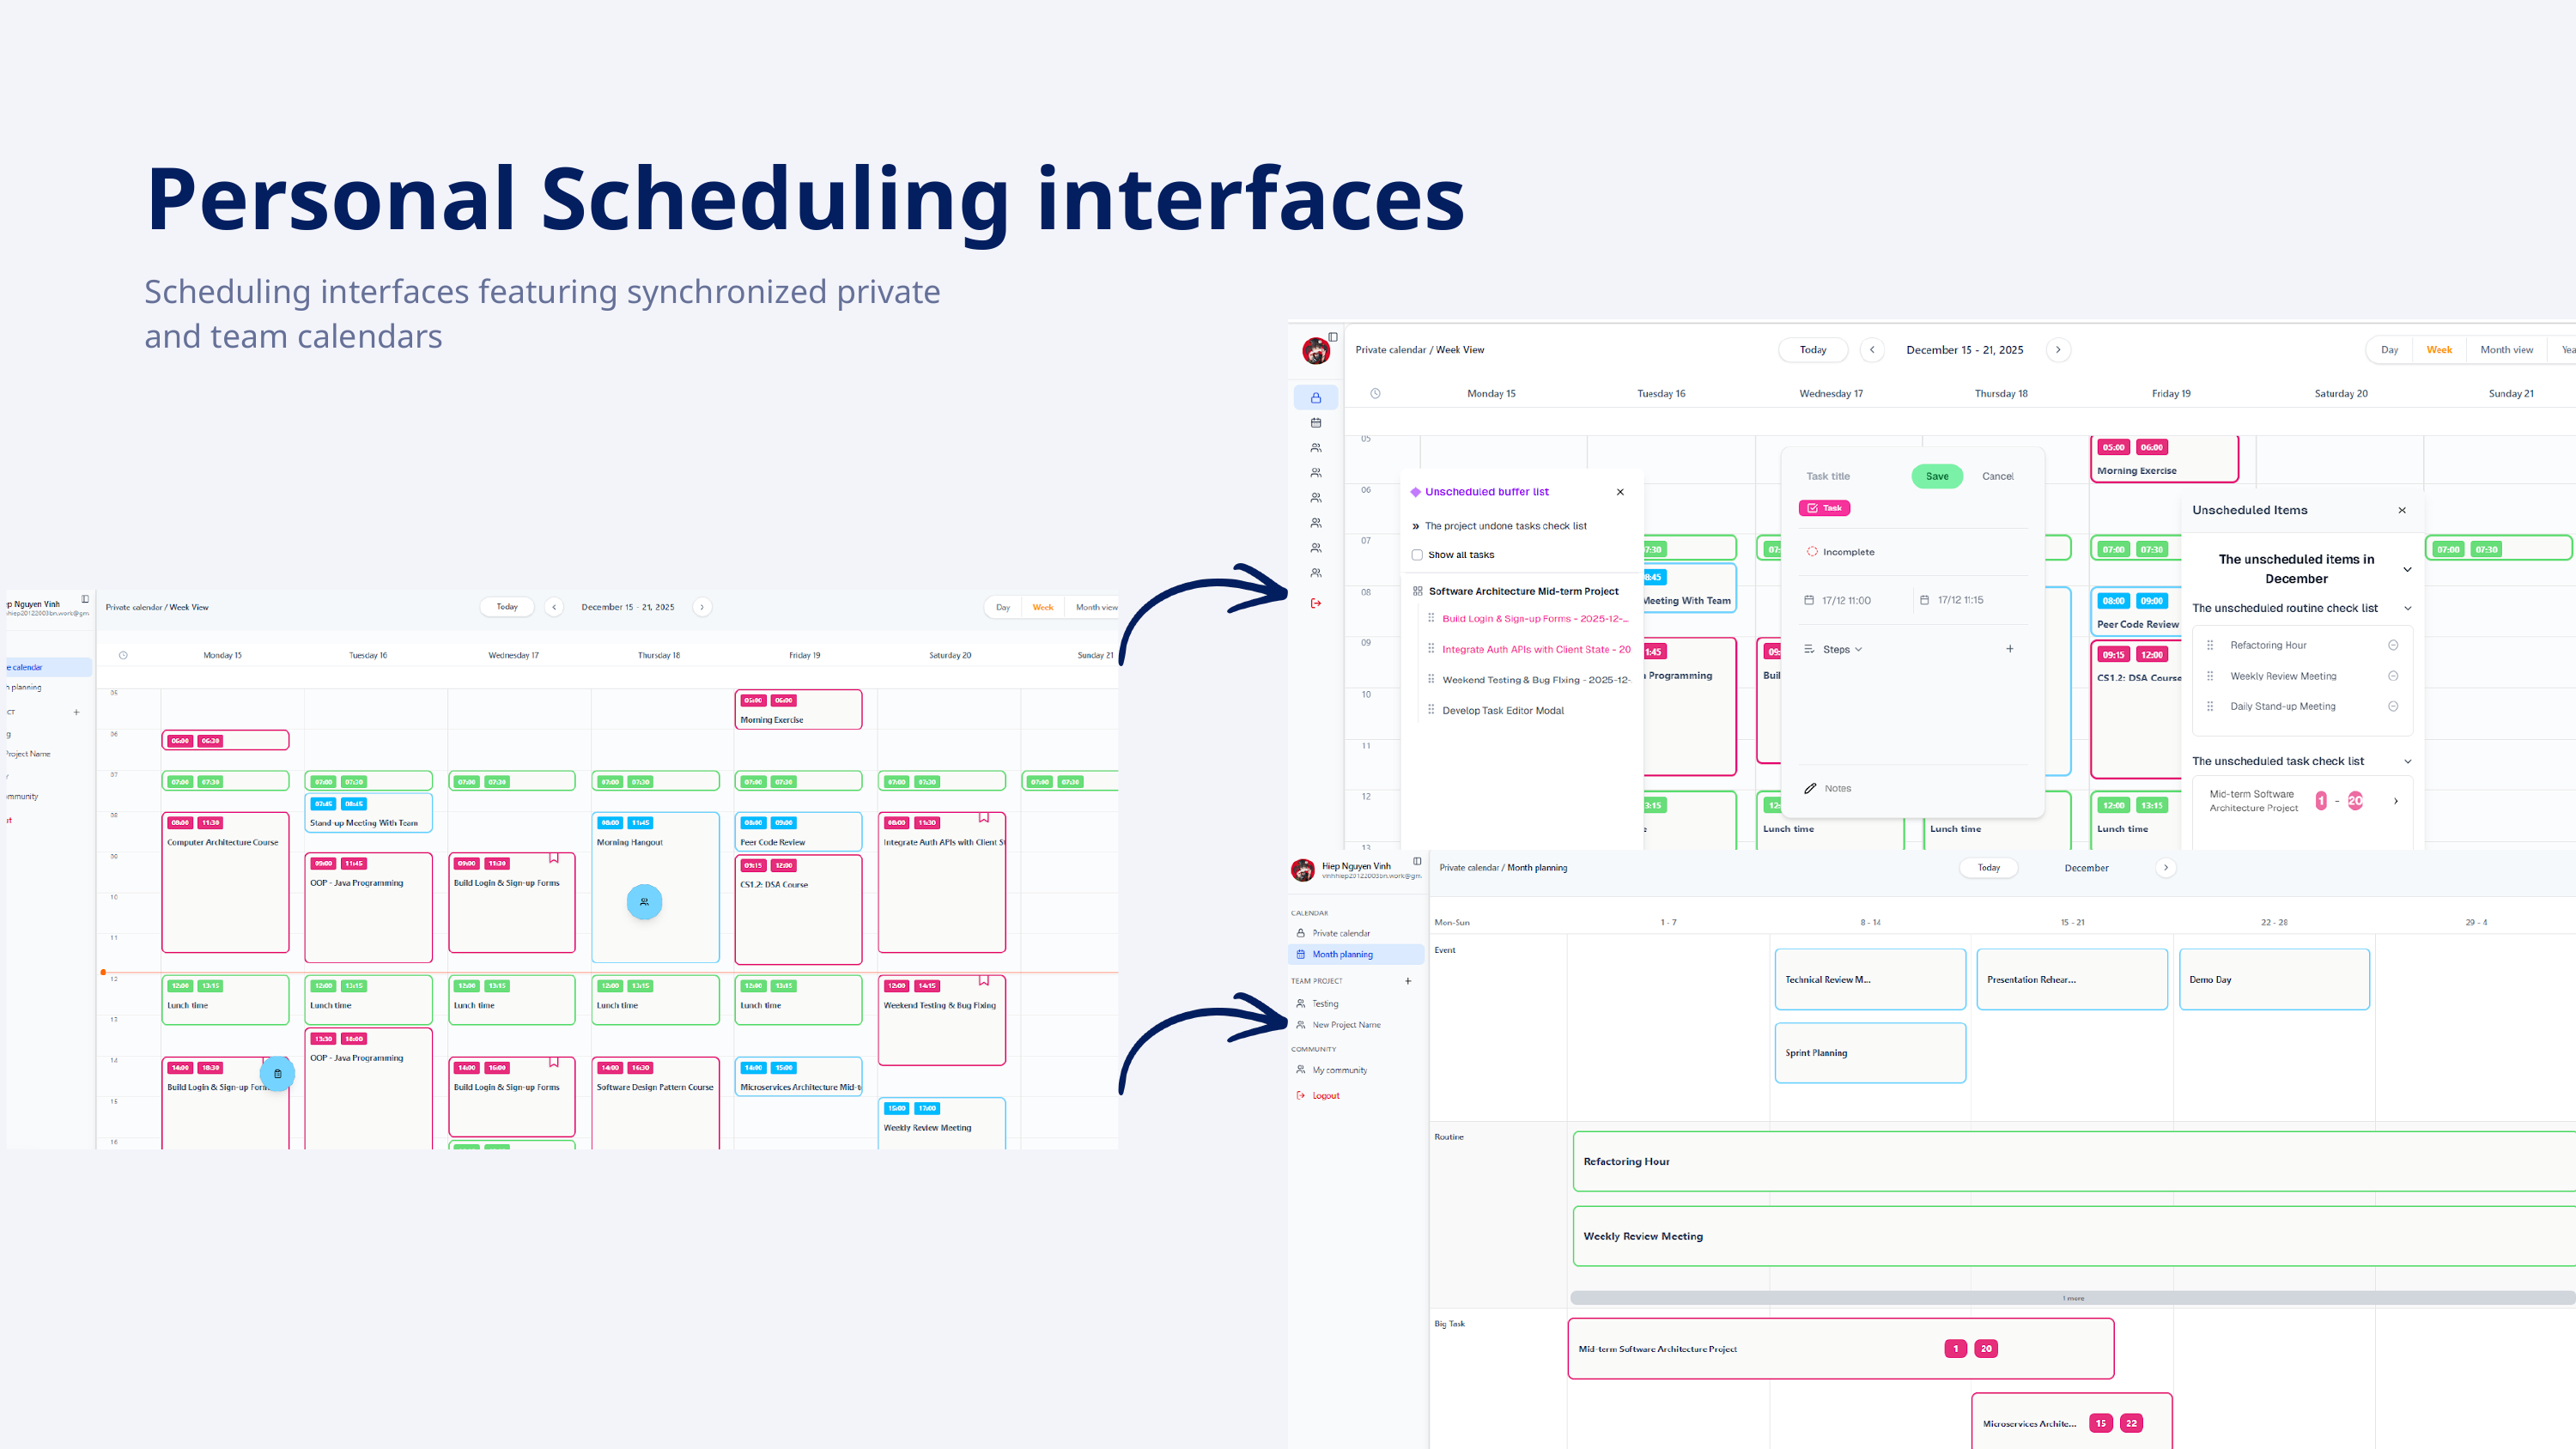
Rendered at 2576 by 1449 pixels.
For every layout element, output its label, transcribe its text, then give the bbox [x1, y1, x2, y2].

text_box [1118, 563, 1283, 666]
text_box Scheduling interfaces featuring synchronized private and team calendars [144, 264, 1007, 355]
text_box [6, 590, 1119, 1150]
text_box Personal Scheduling interfaces [144, 146, 2166, 247]
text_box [1287, 856, 2576, 1449]
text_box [1287, 319, 2576, 850]
text_box [1122, 992, 1283, 1095]
